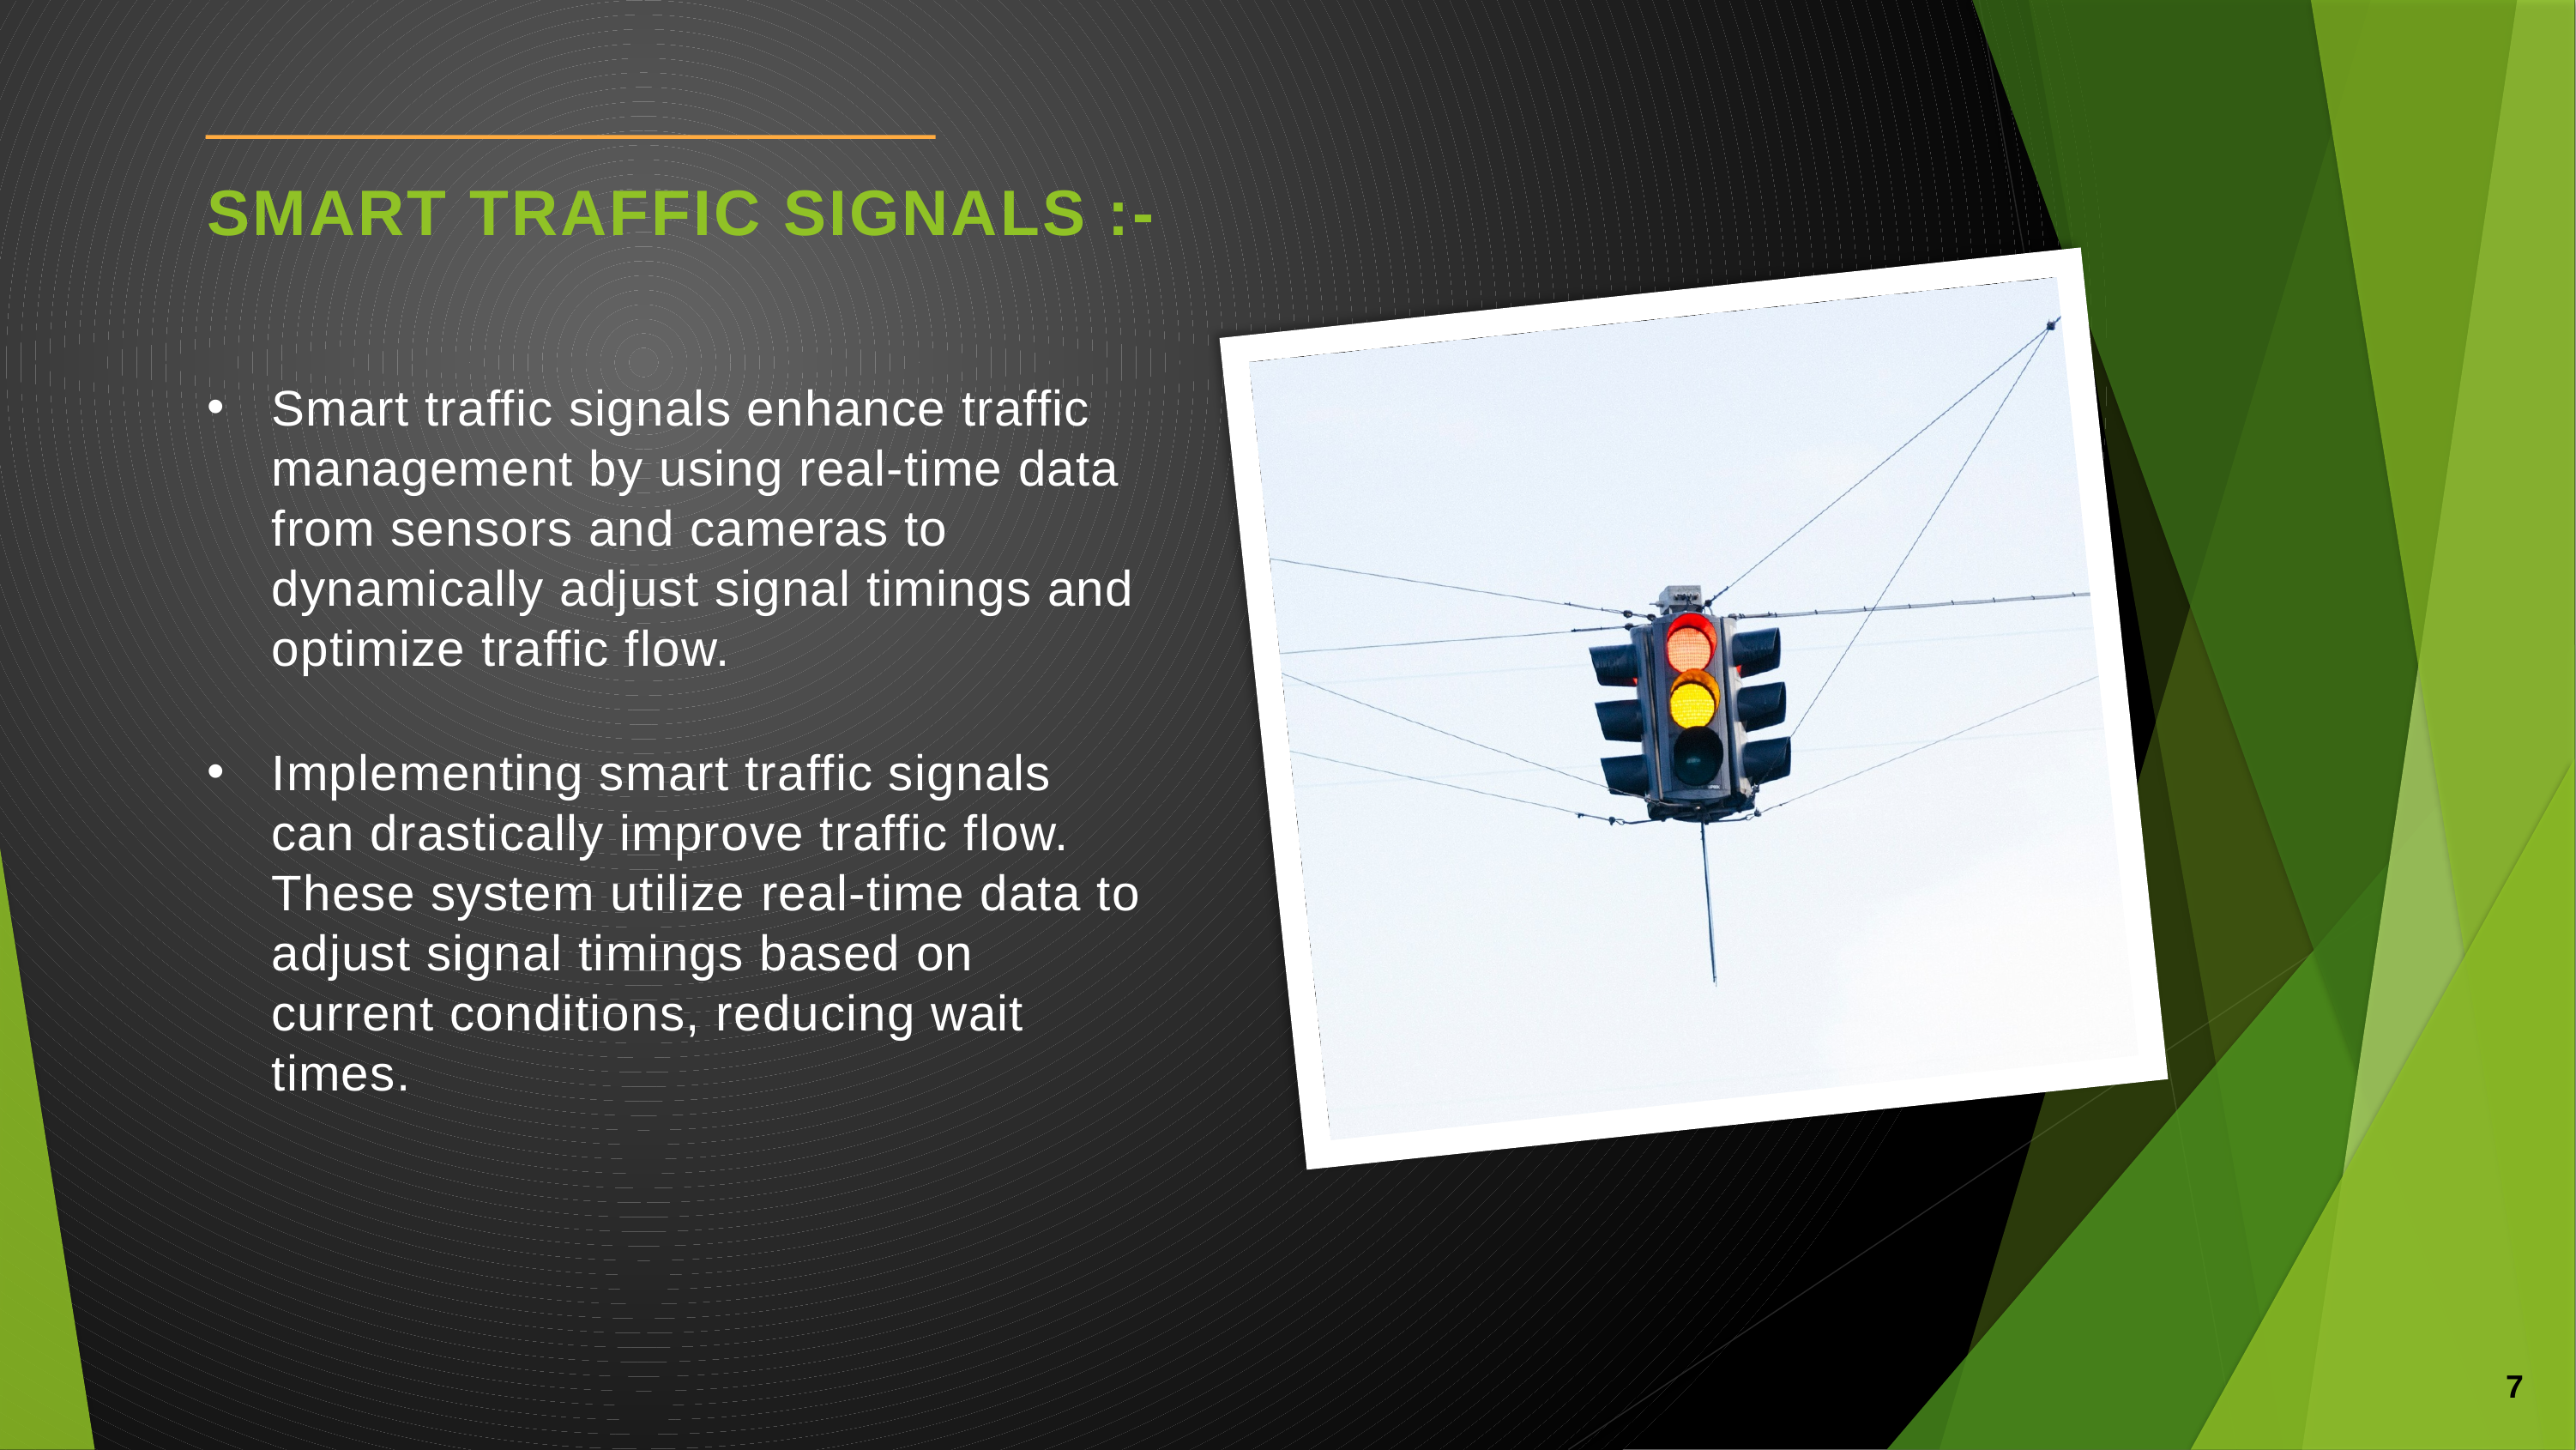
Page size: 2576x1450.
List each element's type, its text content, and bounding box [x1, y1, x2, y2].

picture [1250, 278, 2138, 1139]
slide_number 7 [2392, 1346, 2537, 1424]
text_box [205, 135, 936, 139]
text_box Smart traffic signals enhance traffic management by using real-time data from sensors and cameras to dynamically adjust signal timings and optimize traffic flow. Implementing smart traffic signals can drastically improve traffic flow. These system utilize real-time data to adjust signal timings based on current conditions, reducing wait times. [205, 373, 1144, 1101]
title SMART TRAFFIC SIGNALS :- [205, 169, 1159, 414]
